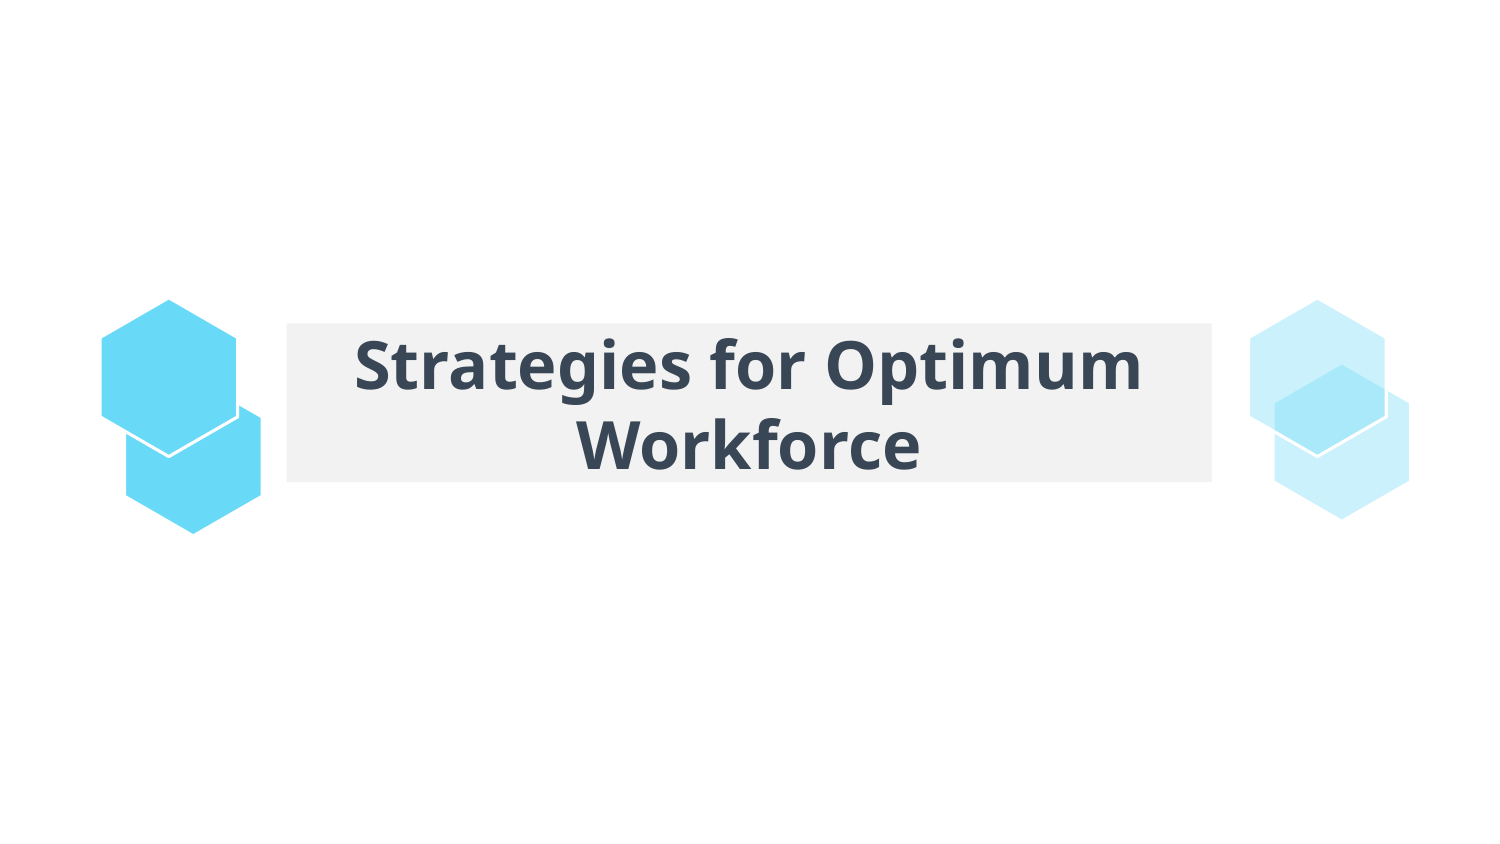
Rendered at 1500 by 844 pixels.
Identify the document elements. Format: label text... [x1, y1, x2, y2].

text_box [100, 297, 238, 457]
text_box [1273, 388, 1411, 522]
title Strategies for Optimum Workforce [286, 323, 1212, 483]
text_box [124, 402, 263, 536]
text_box [1248, 297, 1387, 457]
